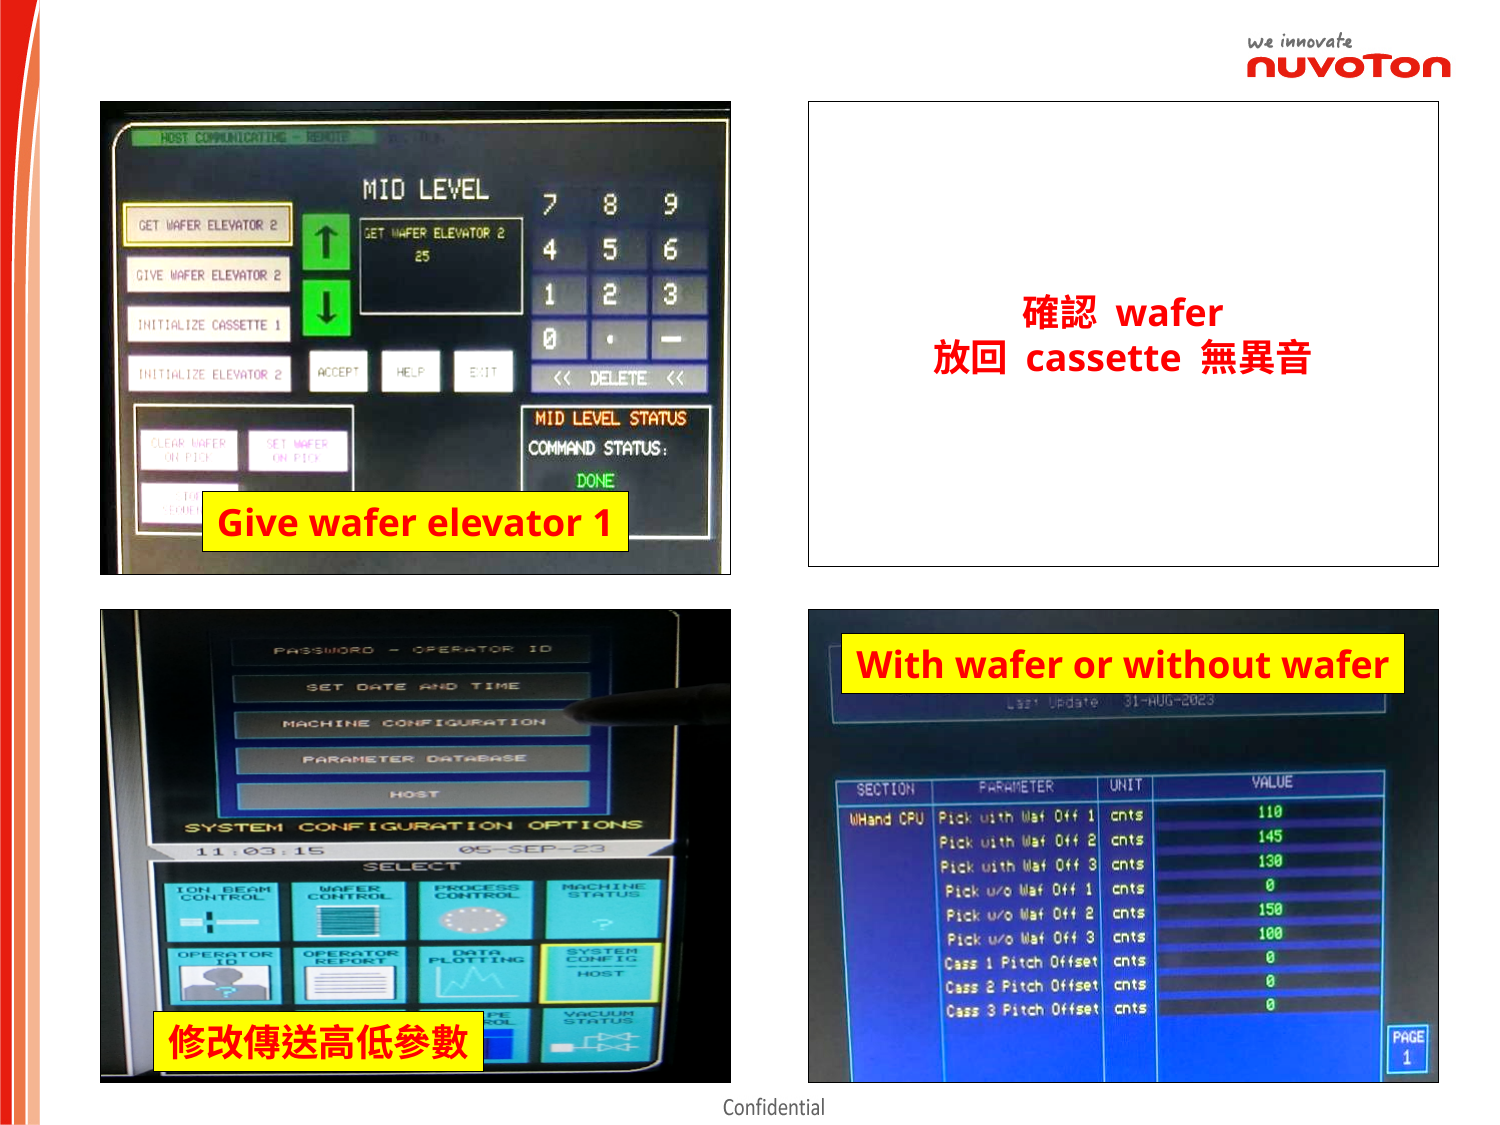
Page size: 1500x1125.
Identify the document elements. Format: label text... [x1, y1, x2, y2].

picture [0, 0, 1500, 1125]
text_box 確認 wafer 放回 cassette 無異音 [808, 101, 1439, 567]
